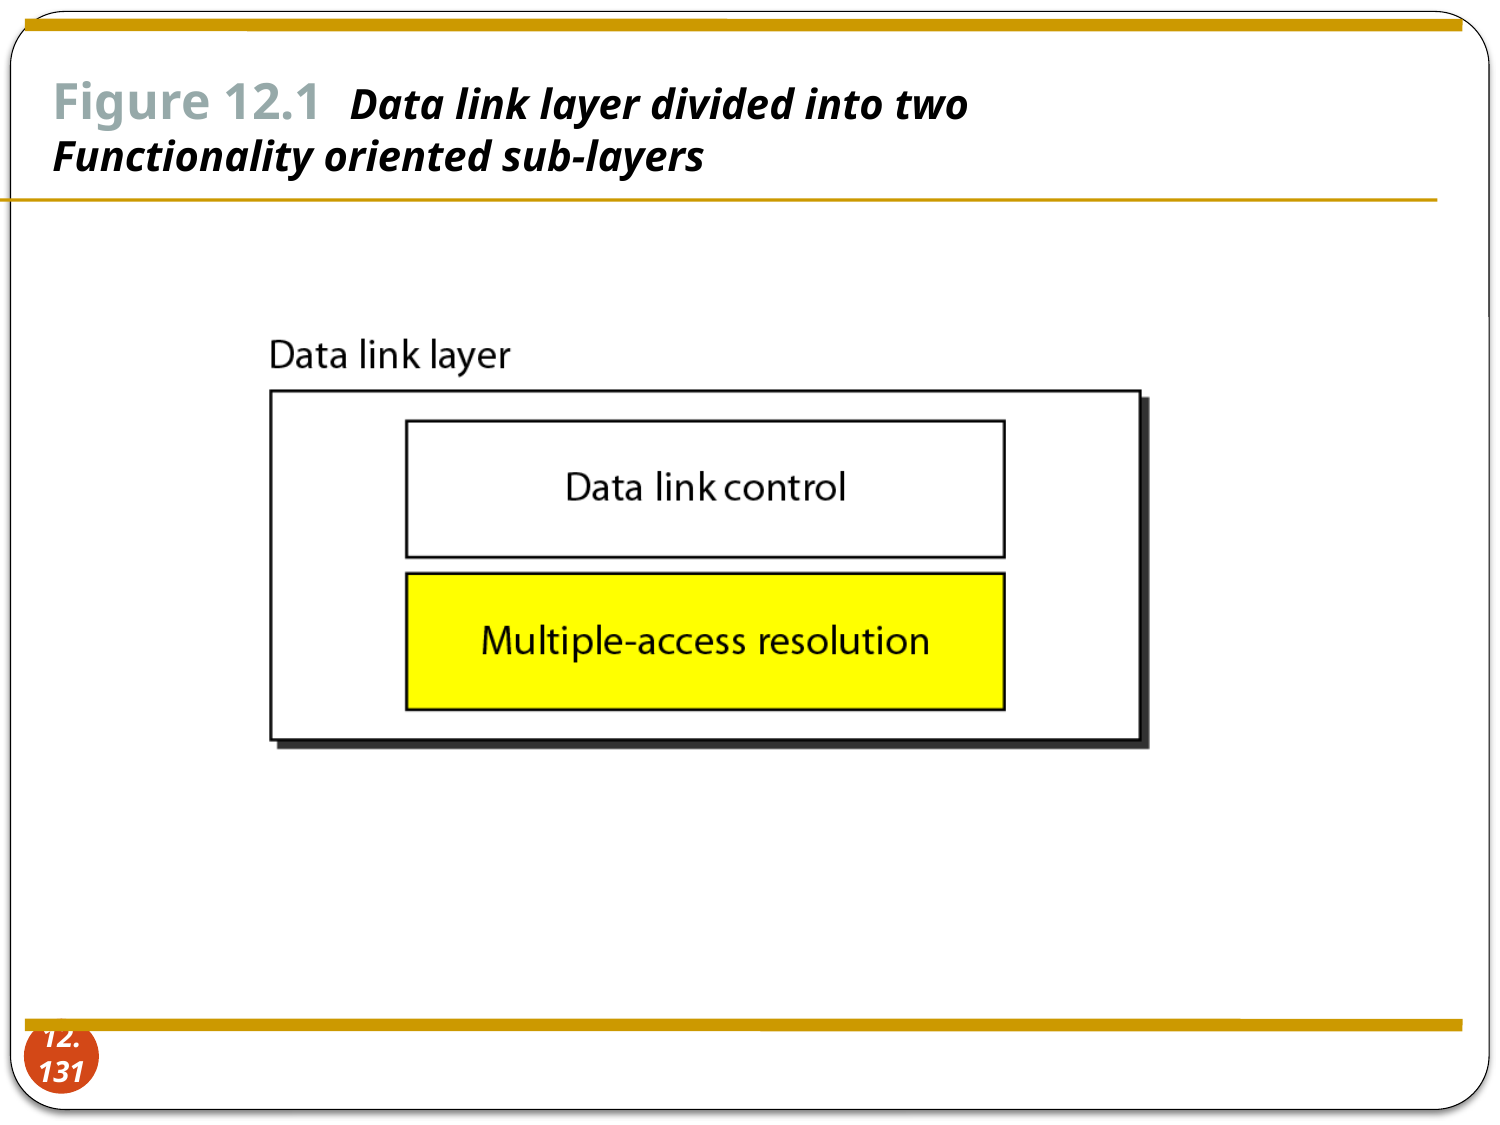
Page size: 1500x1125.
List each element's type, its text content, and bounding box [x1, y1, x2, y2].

text_box Figure 12.1 Data link layer divided into two Functionality oriented sub-layers [37, 62, 1425, 188]
slide_number 12.131 [42, 1018, 81, 1024]
slide_number 12.131 [23, 1025, 99, 1094]
picture [267, 334, 1151, 751]
